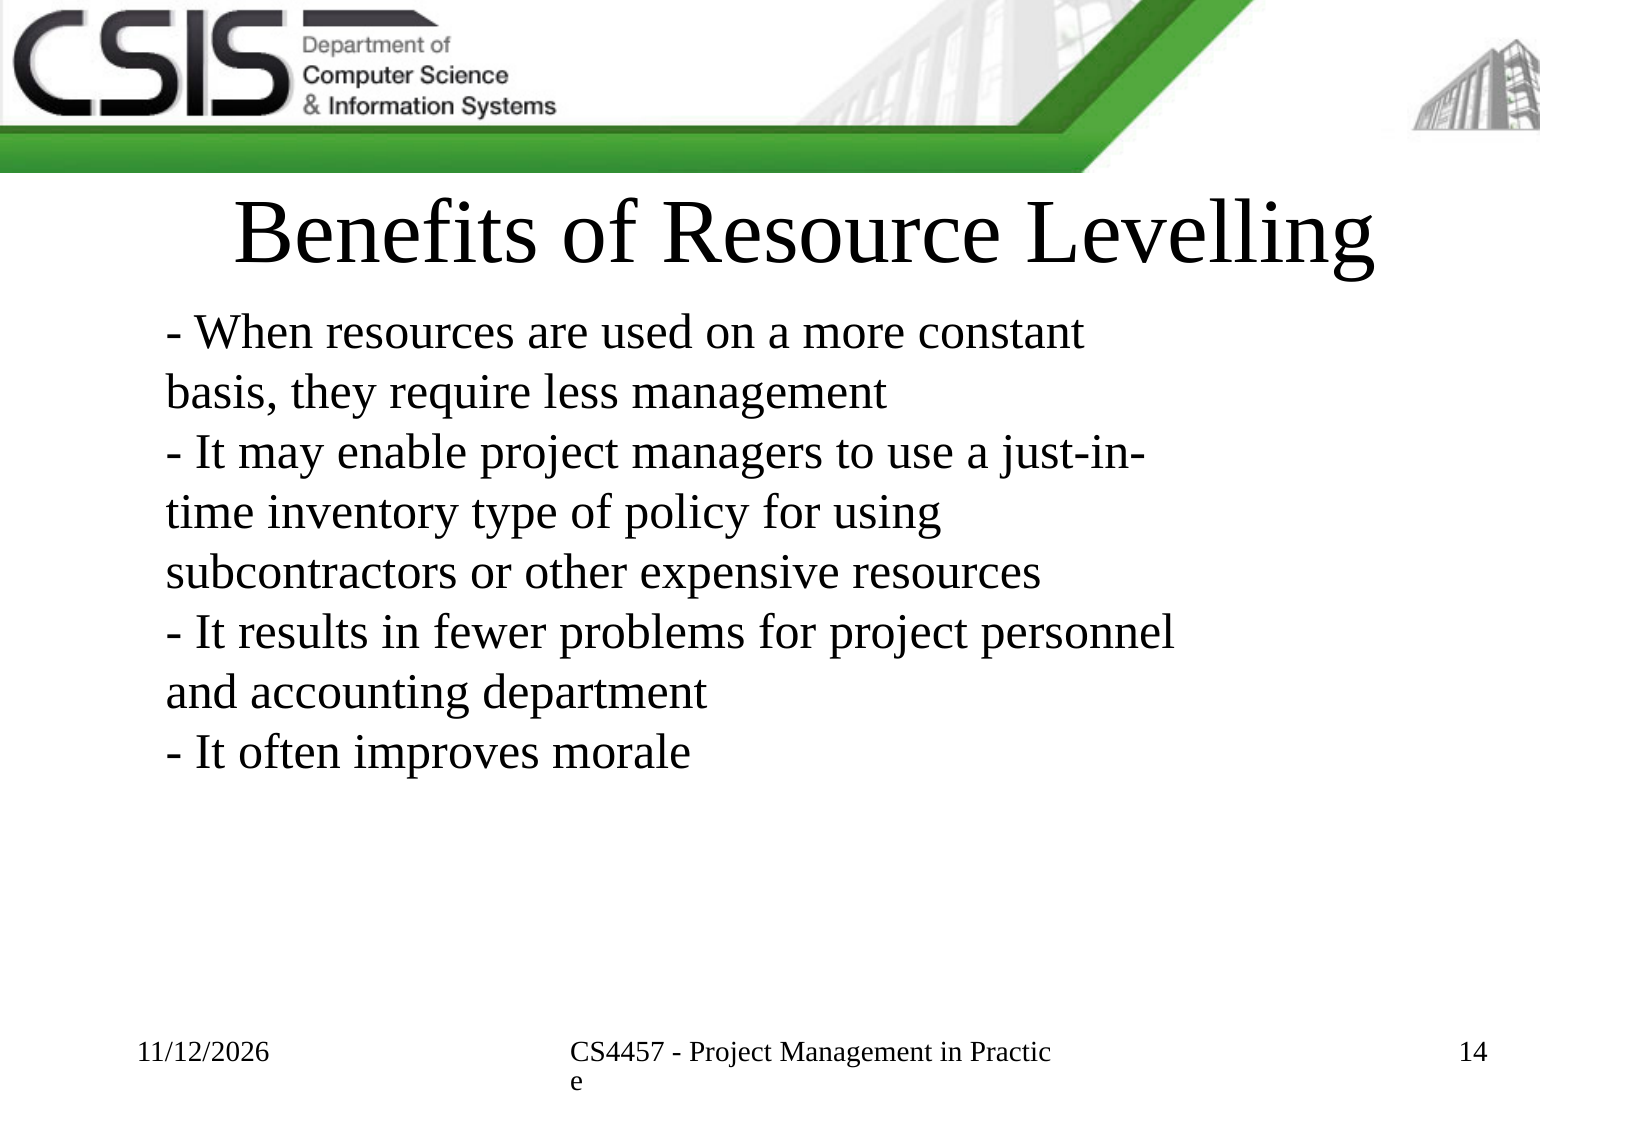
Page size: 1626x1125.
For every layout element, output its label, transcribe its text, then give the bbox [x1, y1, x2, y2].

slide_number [121, 1024, 461, 1101]
title Benefits of Resource Levelling [115, 181, 1498, 280]
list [0, 0, 1540, 173]
footer CS4457 - Project Management in Practice [554, 1024, 1071, 1101]
text_box - When resources are used on a more constant basis, they require less management - It may enable project managers to use a just-in-time inventory type of policy for using subcontractors or other expensive resources - It results in fewer problems for project personnel and accounting department - It often improves morale [150, 290, 1219, 786]
slide_number 13 [1164, 1024, 1504, 1101]
